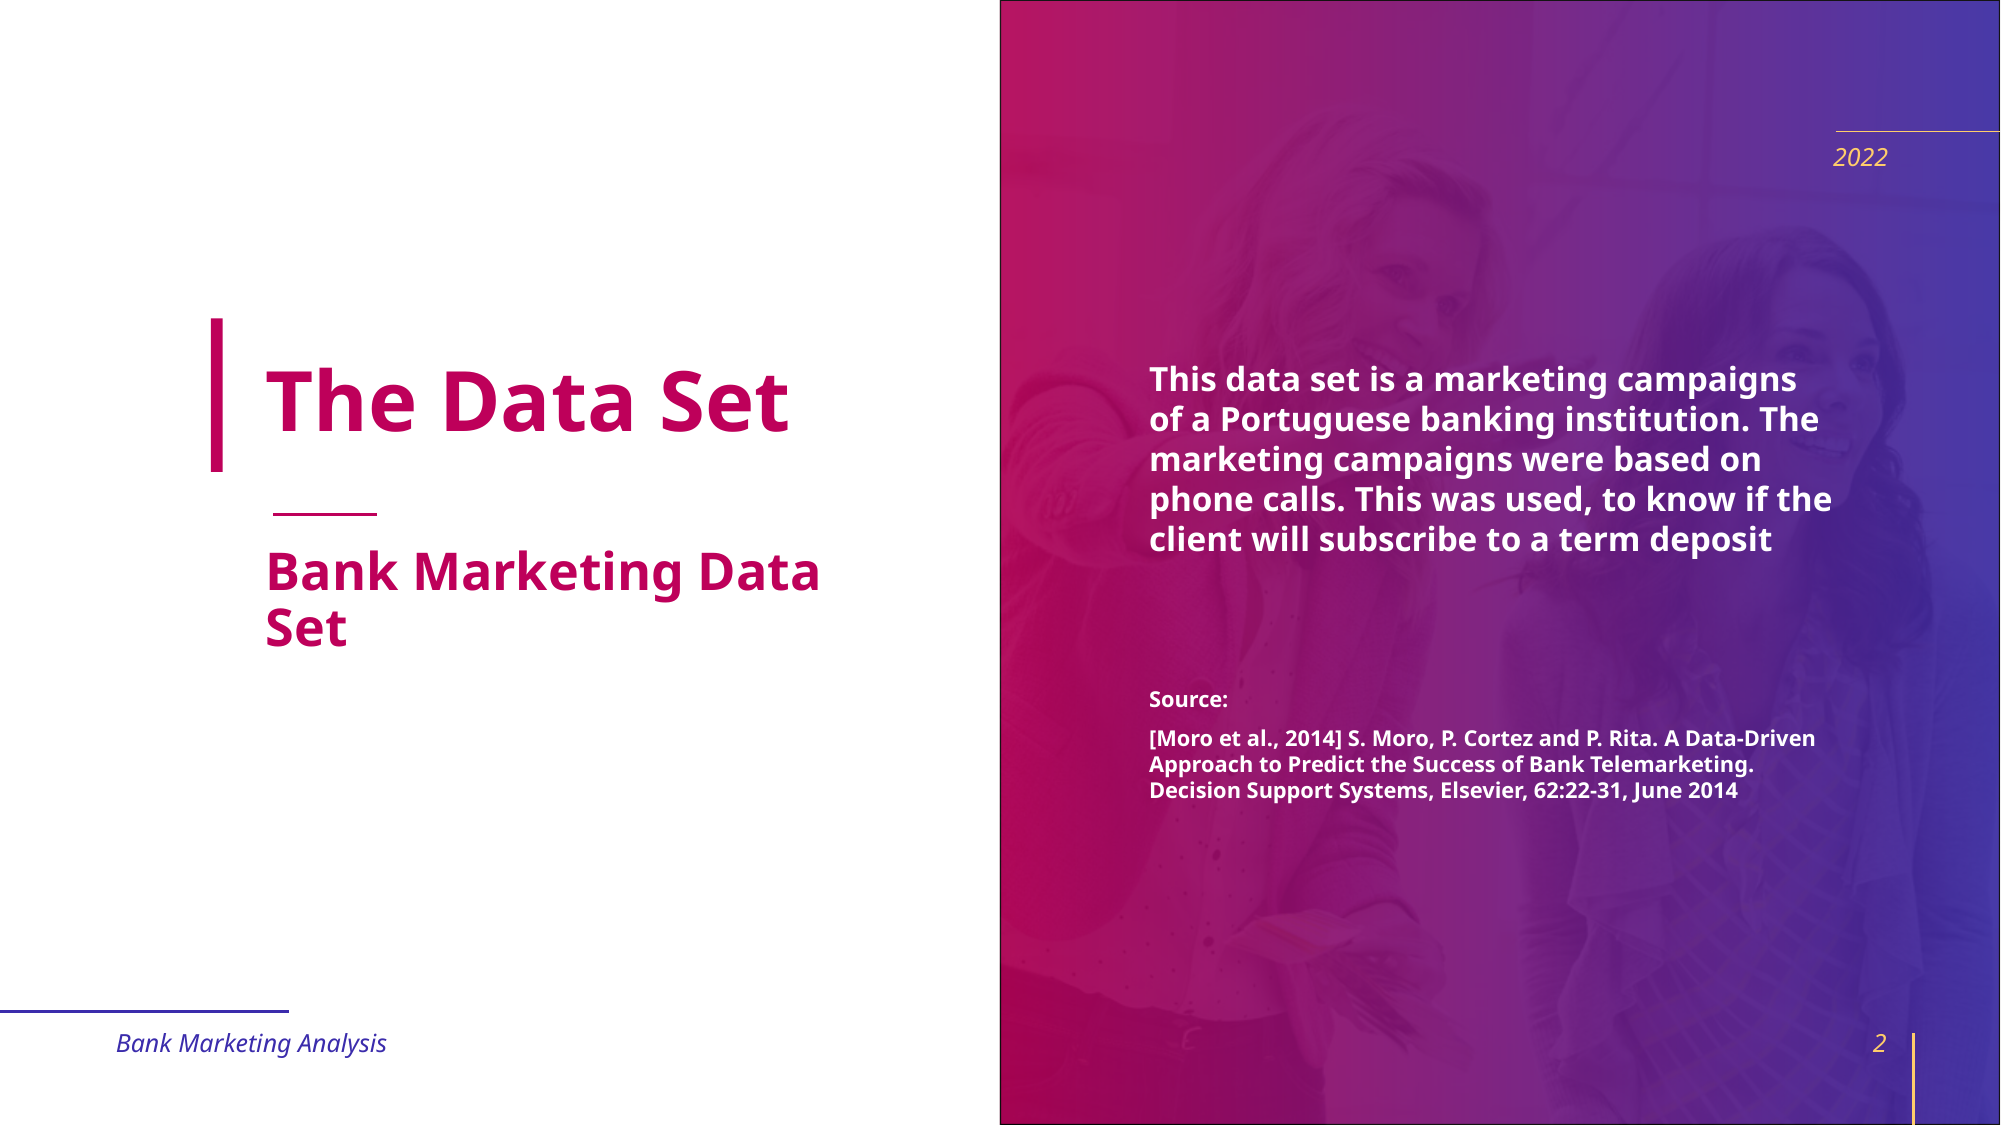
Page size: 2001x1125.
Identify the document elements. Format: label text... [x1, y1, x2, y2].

title The Data Set [250, 278, 931, 531]
subtitle Bank Marketing Data Set [250, 538, 931, 652]
slide_number 2 [1451, 1015, 1902, 1075]
picture [0, 0, 999, 1125]
list This data set is a marketing campaigns of a Portuguese banking institution. The marketing campaigns were based on phone calls. This was used, to know if the client will subscribe to a term deposit Source: [Moro et al., 2014] S. Moro, P. Cortez and P. Rita. A Data-Driven Approach to Predict the Success of Bank Telemarketing. Decision Support Systems, Elsevier, 62:22-31, June 2014 [1134, 350, 1850, 864]
list 2022 [1818, 137, 1919, 192]
footer Bank Marketing Analysis [100, 1015, 636, 1075]
